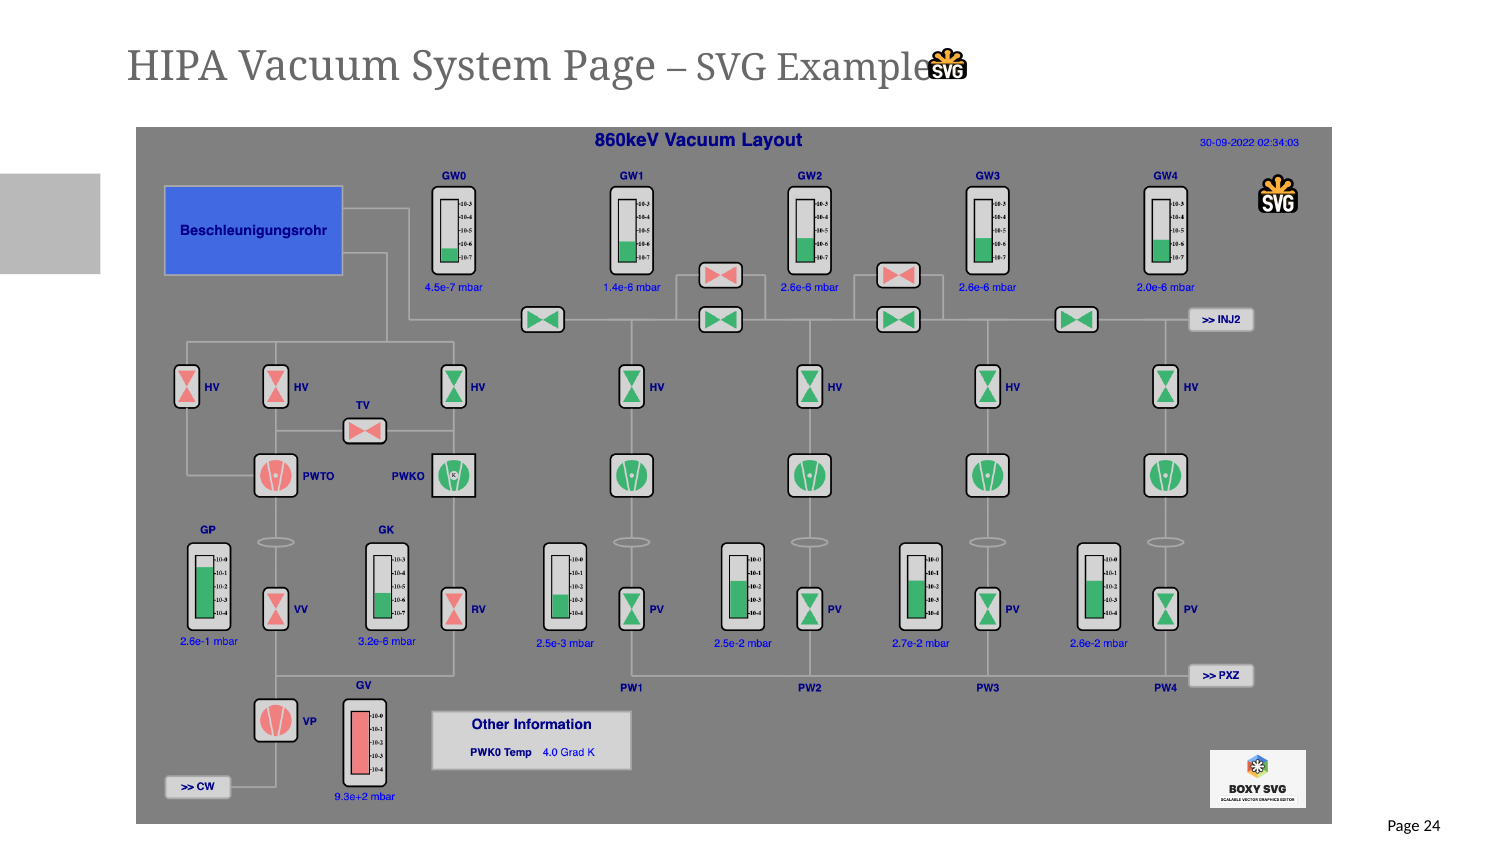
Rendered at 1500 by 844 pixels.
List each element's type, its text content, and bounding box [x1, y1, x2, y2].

title HIPA Vacuum System Page – SVG Example [126, 24, 987, 103]
picture [135, 126, 1333, 824]
picture [926, 47, 968, 80]
slide_number Page 24 [1346, 814, 1441, 840]
